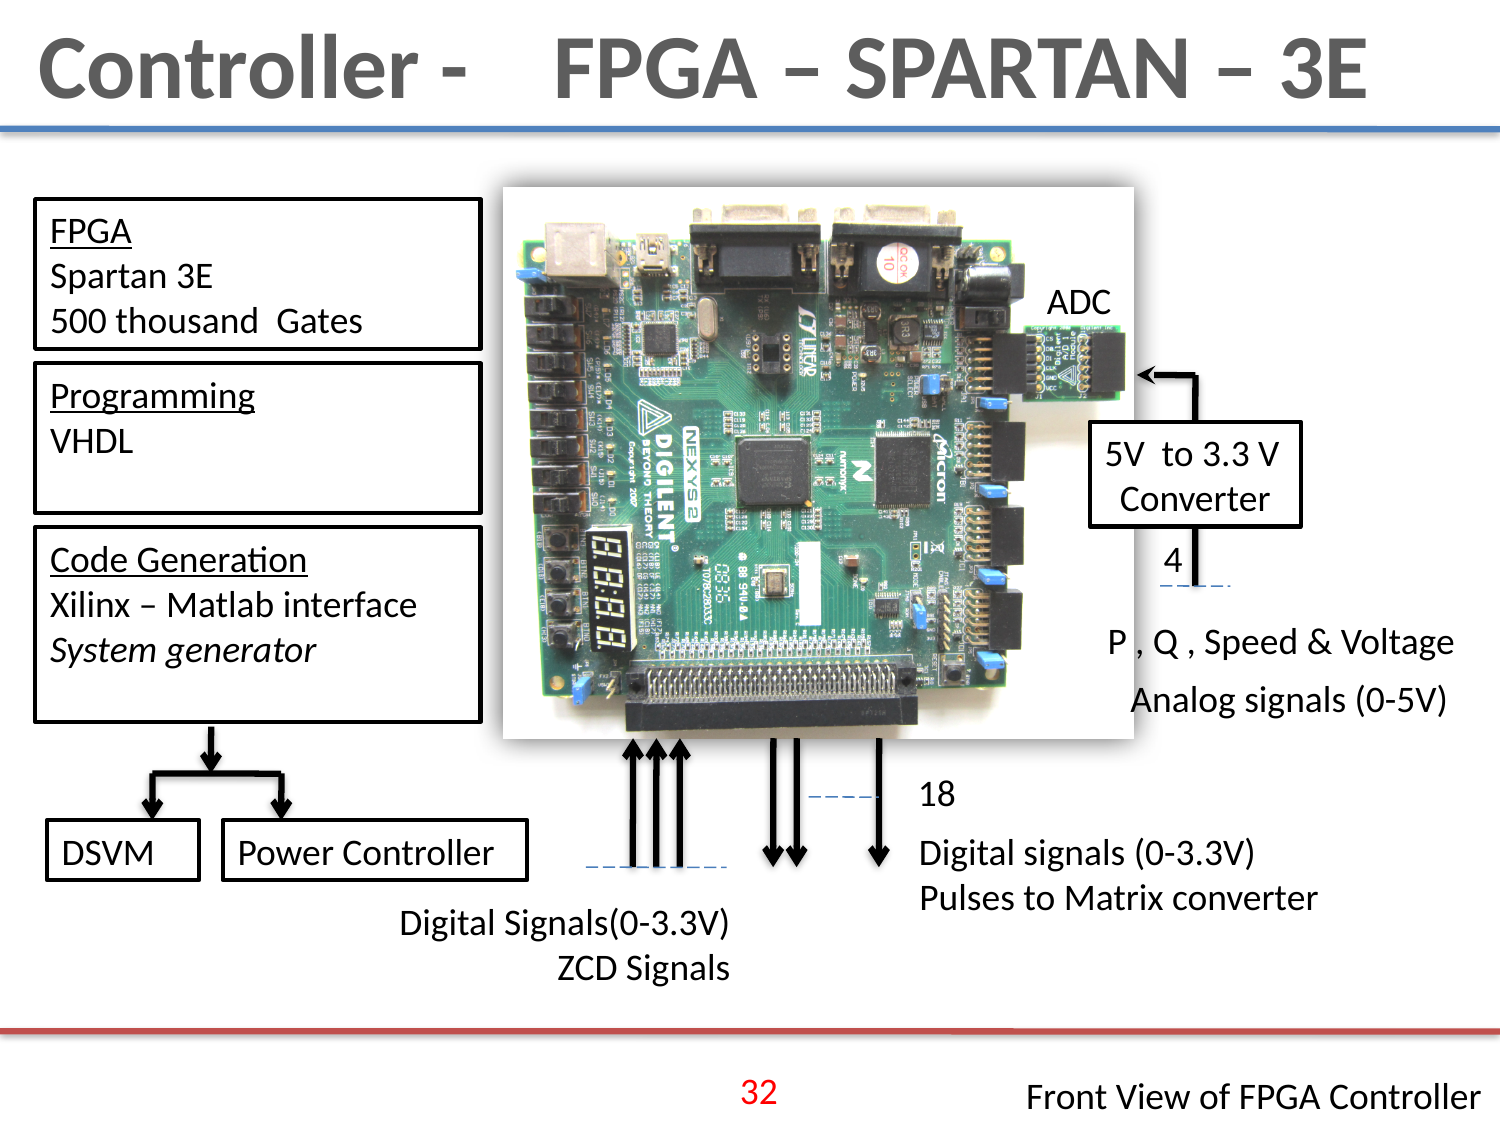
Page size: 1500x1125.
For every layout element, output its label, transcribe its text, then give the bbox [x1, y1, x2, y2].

text_box DSVM [45, 818, 201, 882]
text_box Digital Signals(0-3.3V) ZCD Signals [382, 888, 747, 997]
text_box 18 [901, 760, 973, 823]
text_box Code Generation Xilinx – Matlab interface System generator [33, 525, 481, 724]
text_box Power Controller [221, 818, 529, 882]
picture [503, 187, 1134, 739]
text_box 32 [724, 1059, 813, 1120]
text_box FPGA Spartan 3E 500 thousand Gates [33, 197, 481, 351]
text_box Controller - [23, 0, 539, 124]
text_box P , Q , Speed & Voltage [1139, 607, 1472, 671]
text_box Front View of FPGA Controller [1009, 1062, 1499, 1125]
text_box Programming VHDL [33, 361, 480, 515]
text_box 5V to 3.3 V Converter [1139, 420, 1303, 482]
text_box Analog signals (0-5V) [1139, 666, 1465, 730]
text_box FPGA – SPARTAN – 3E [539, 0, 1465, 125]
text_box 5V to 3.3 V Converter [1139, 485, 1303, 529]
text_box Digital signals (0-3.3V) Pulses to Matrix converter [902, 818, 1336, 927]
text_box 4 [1147, 525, 1200, 589]
